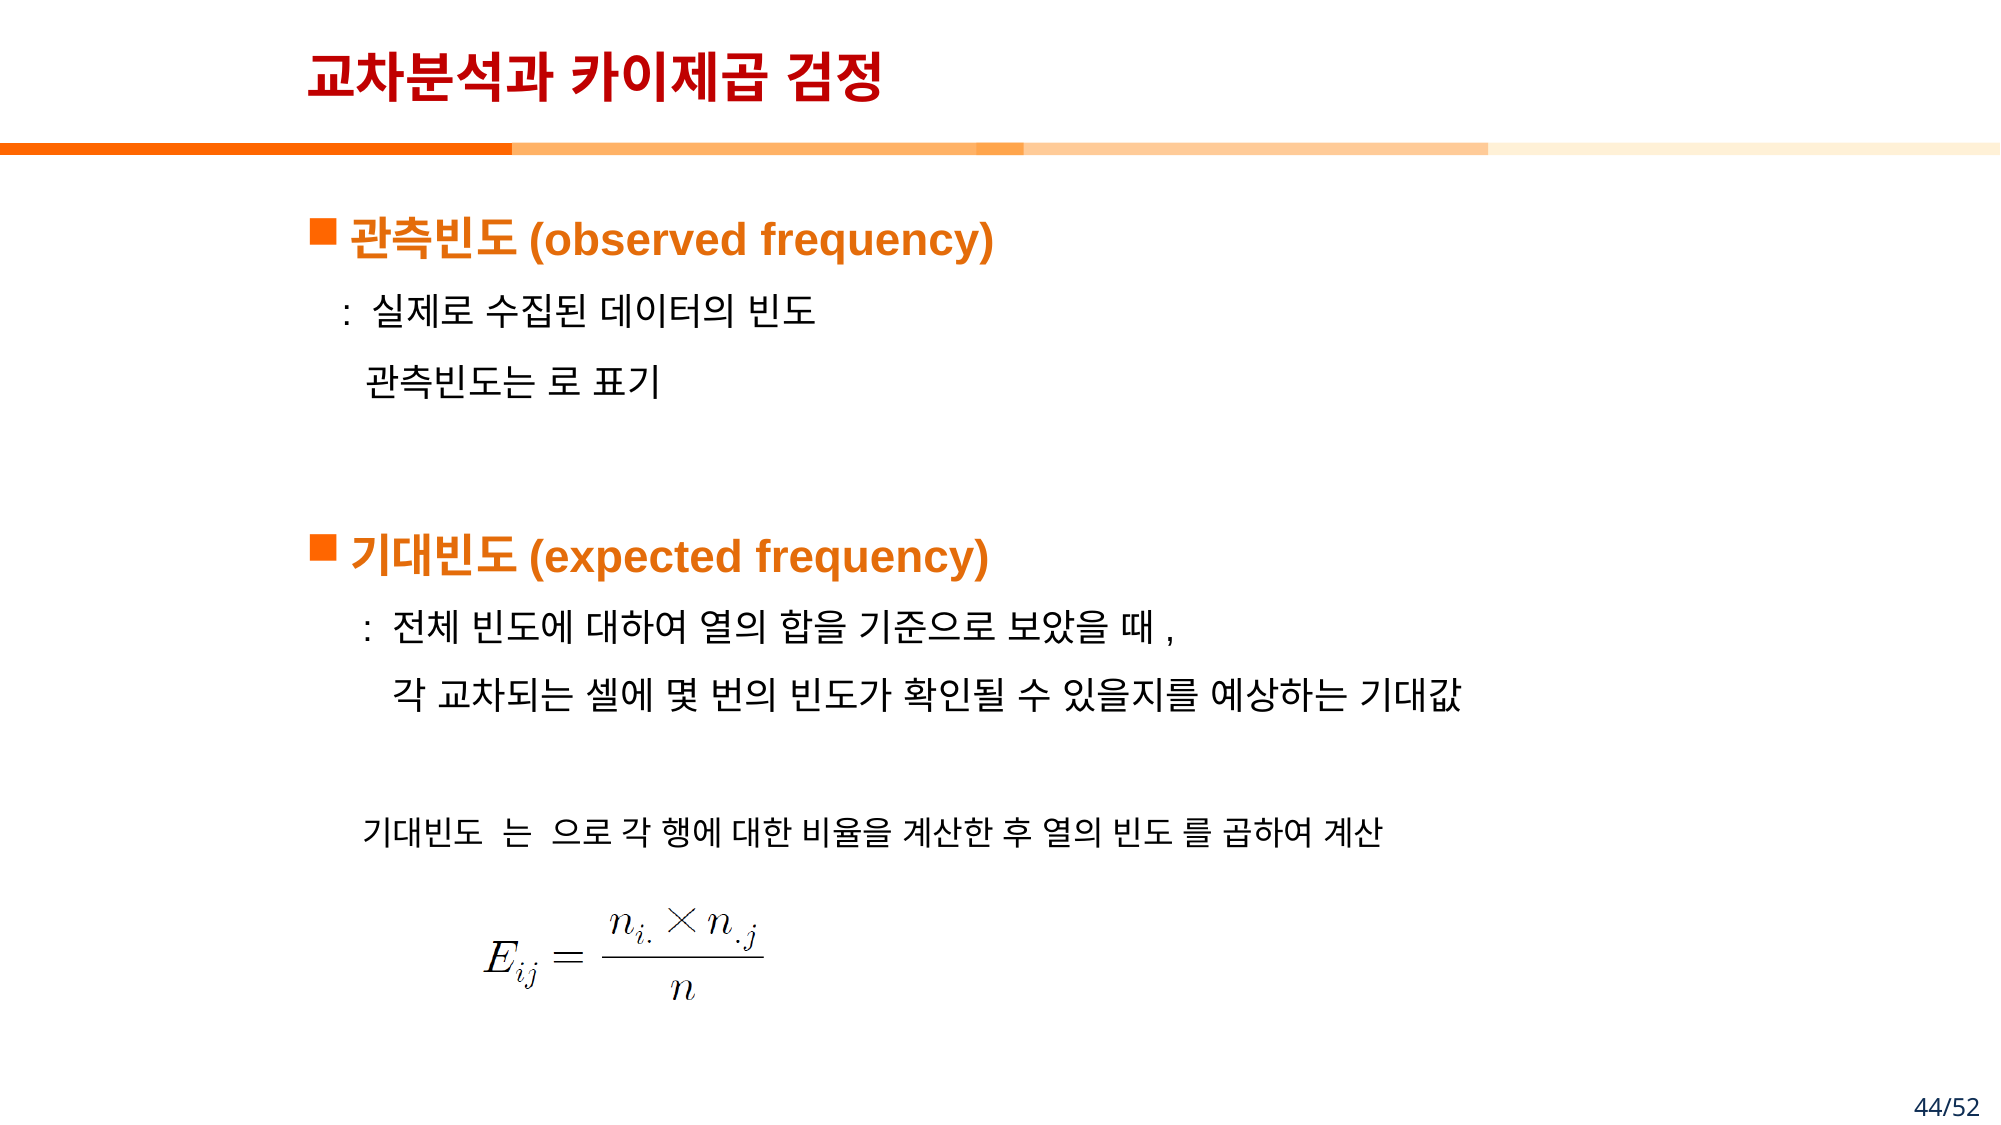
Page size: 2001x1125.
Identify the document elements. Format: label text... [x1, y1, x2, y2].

text_box 기대빈도(expected frequency) [291, 491, 1709, 584]
text_box : 실제로 수집된 데이터의 빈도 [326, 257, 1709, 327]
title 교차분석과 카이제곱 검정 [291, 31, 1532, 122]
text_box 관측빈도(observed frequency) [291, 174, 1709, 267]
picture [470, 895, 774, 1025]
